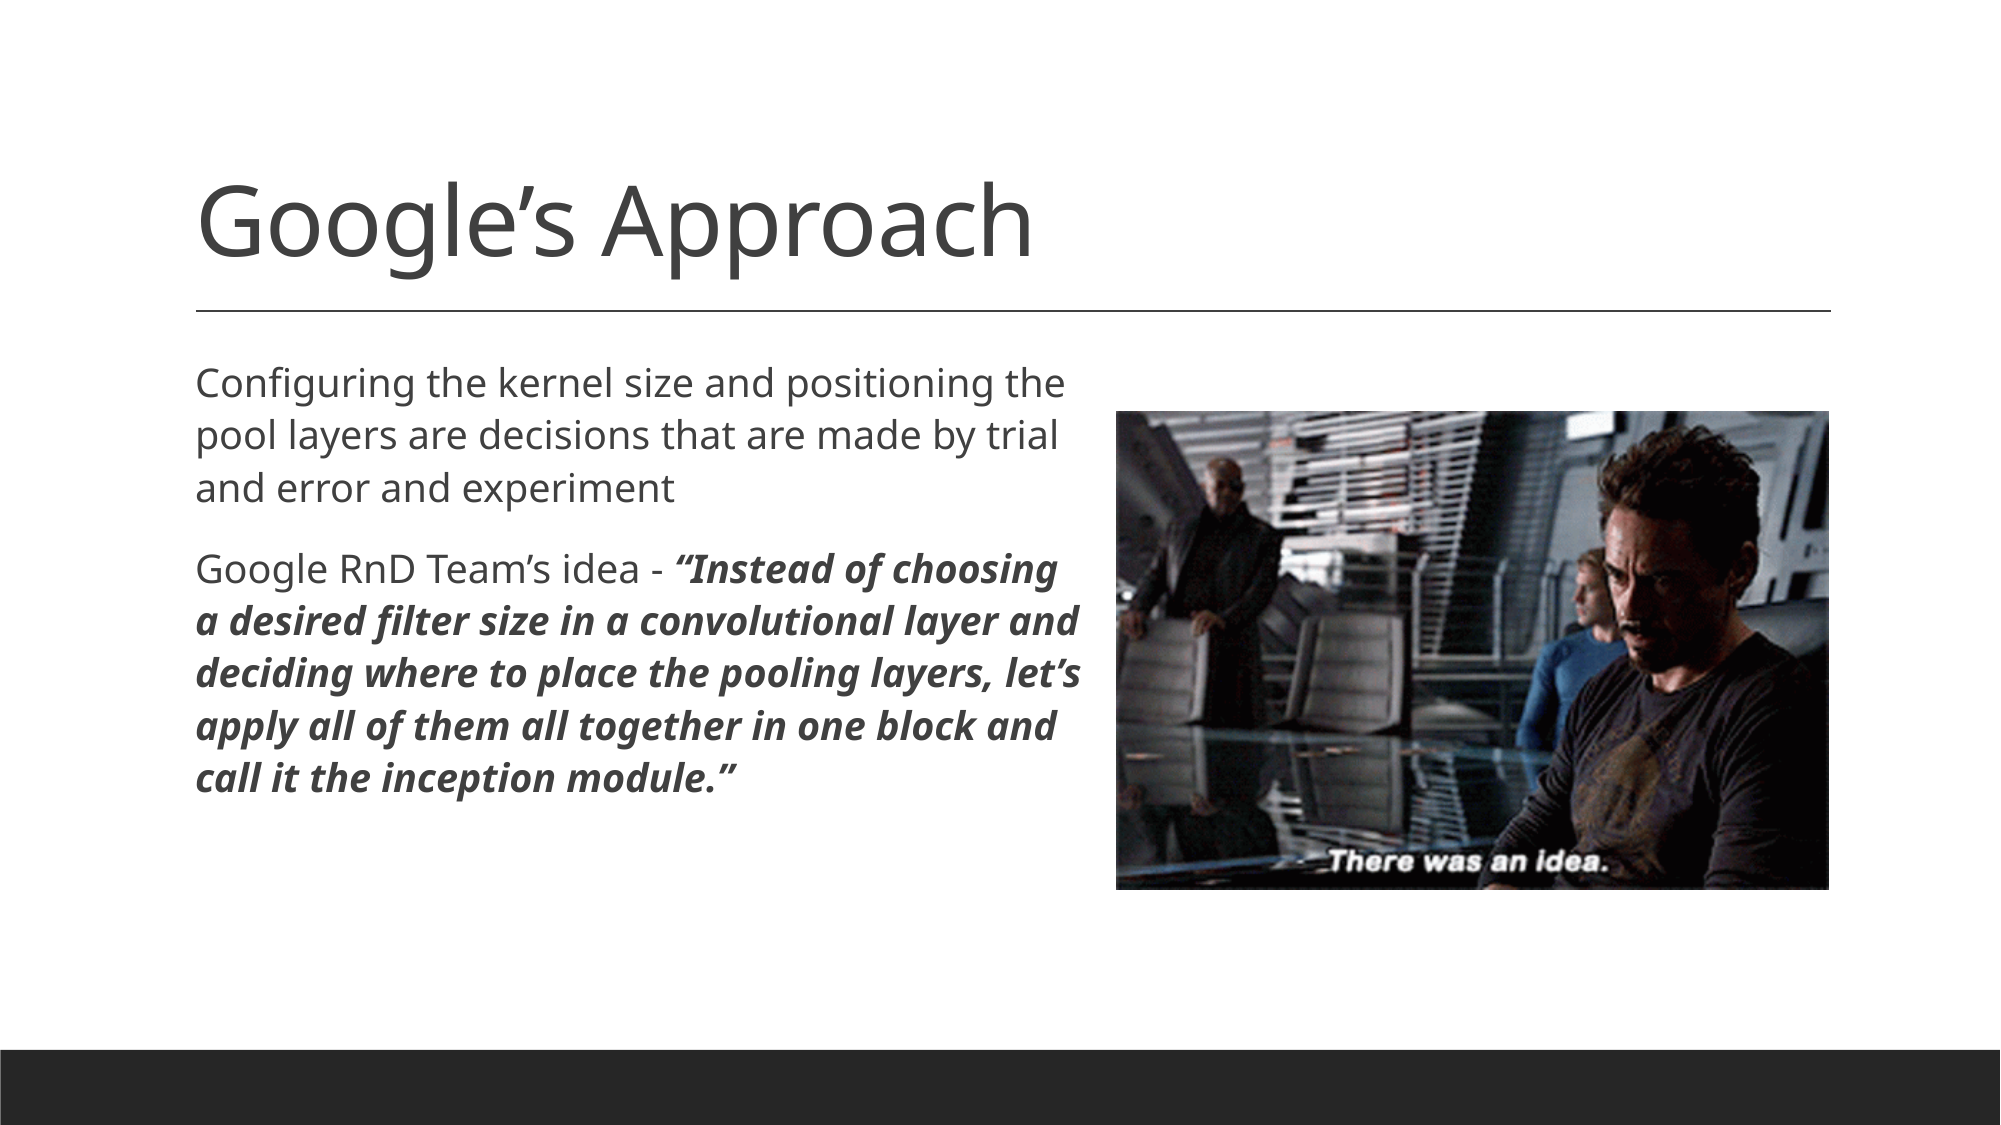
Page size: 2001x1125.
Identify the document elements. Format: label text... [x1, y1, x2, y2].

picture [1116, 410, 1830, 890]
title Google’s Approach [180, 47, 1830, 285]
list Configuring the kernel size and positioning the pool layers are decisions that are made by trial and error and experiment Google RnD Team’s idea - “Instead of choosing a desired filter size in a convolutional layer and deciding where to place the pooling layers, let’s apply all of them all together in one block and call it the inception module.” [180, 345, 1088, 963]
